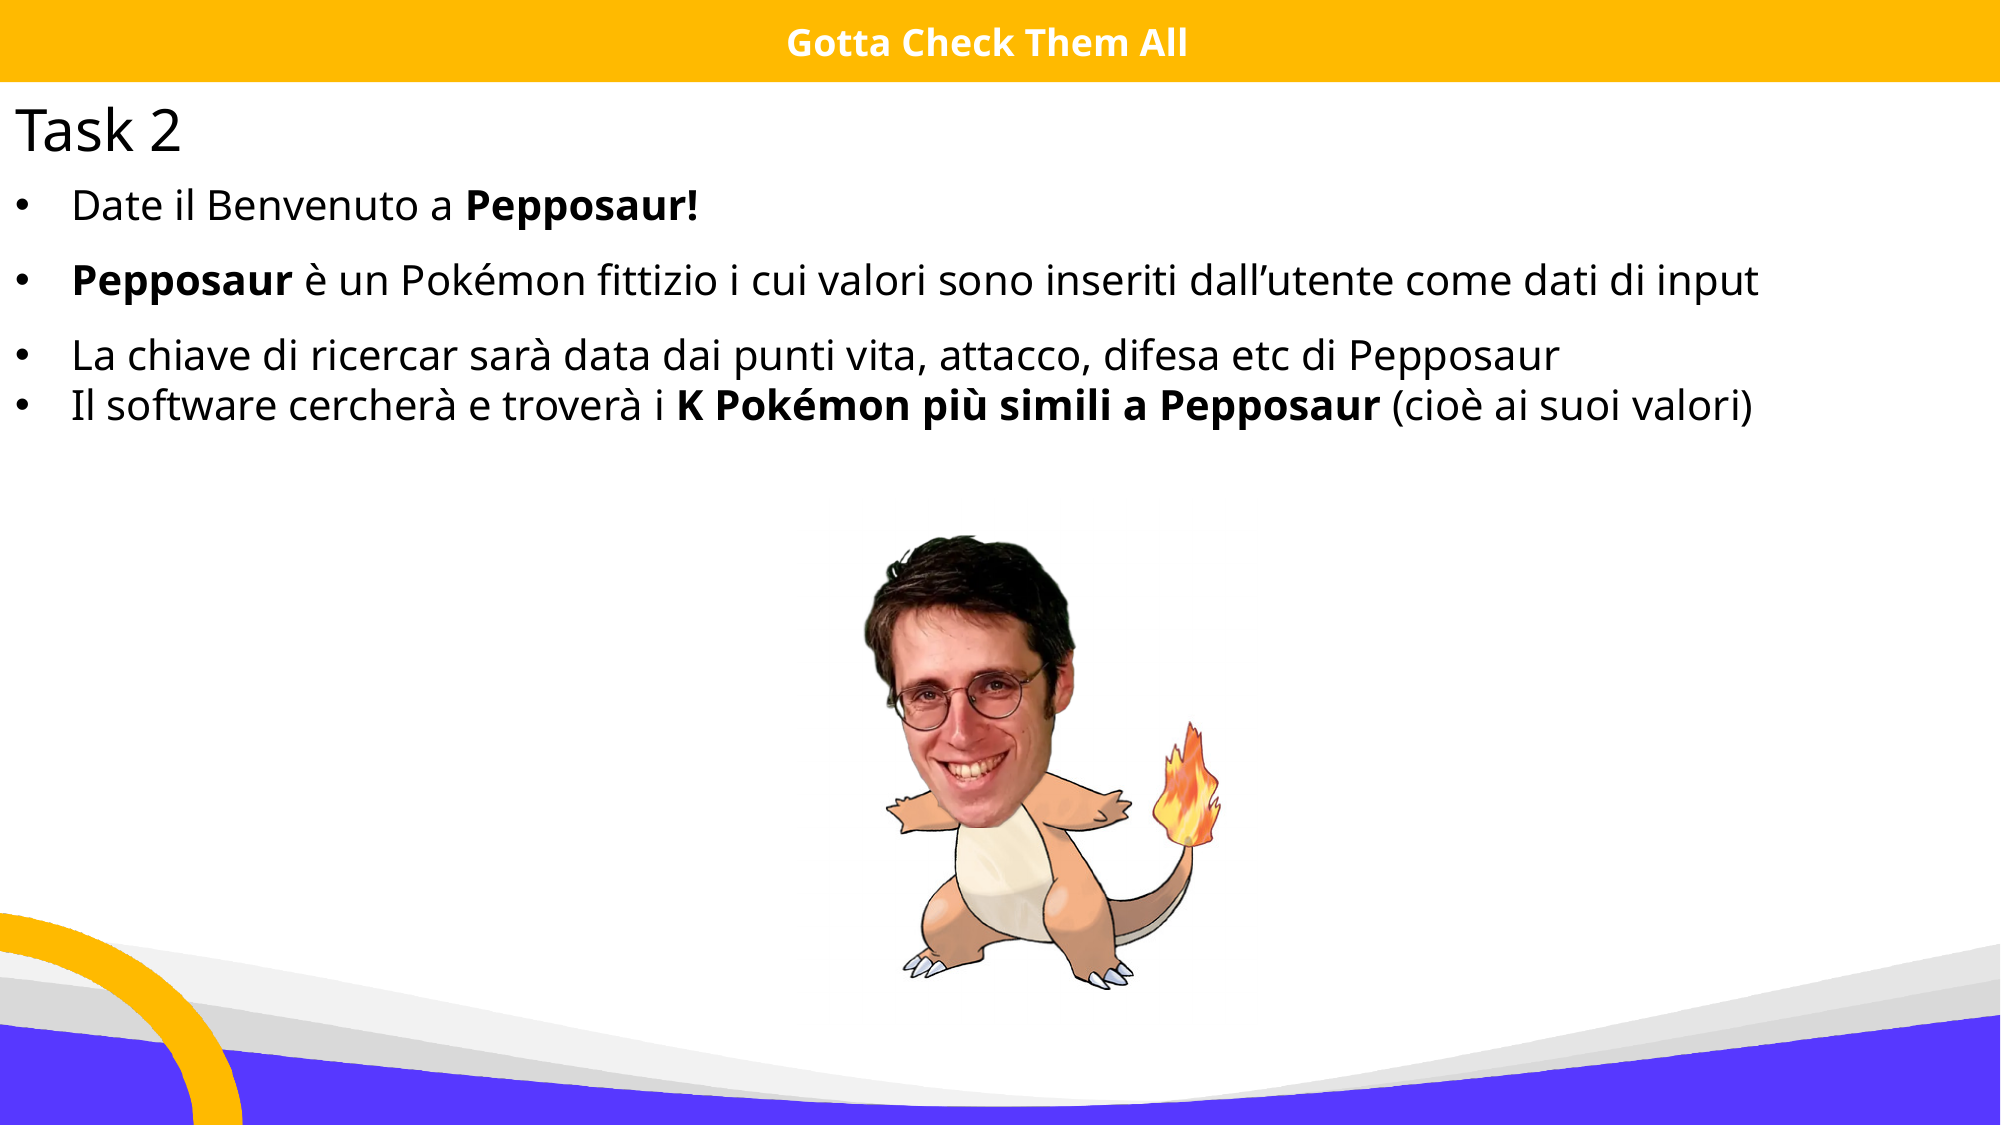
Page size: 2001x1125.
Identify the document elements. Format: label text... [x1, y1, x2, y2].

picture [0, 498, 2001, 1125]
text_box Task 2 [0, 85, 1445, 171]
text_box Gotta Check Them All [242, 11, 1743, 72]
text_box Date il Benvenuto a Pepposaur! Pepposaur è un Pokémon fittizio i cui valori sono inseriti dall’utente come dati di input La chiave di ricercar sarà data dai punti vita, attacco, difesa etc di Pepposaur Il software cercherà e troverà i K Pokémon più simili a Pepposaur (cioè ai suoi valori) [0, 171, 1957, 437]
